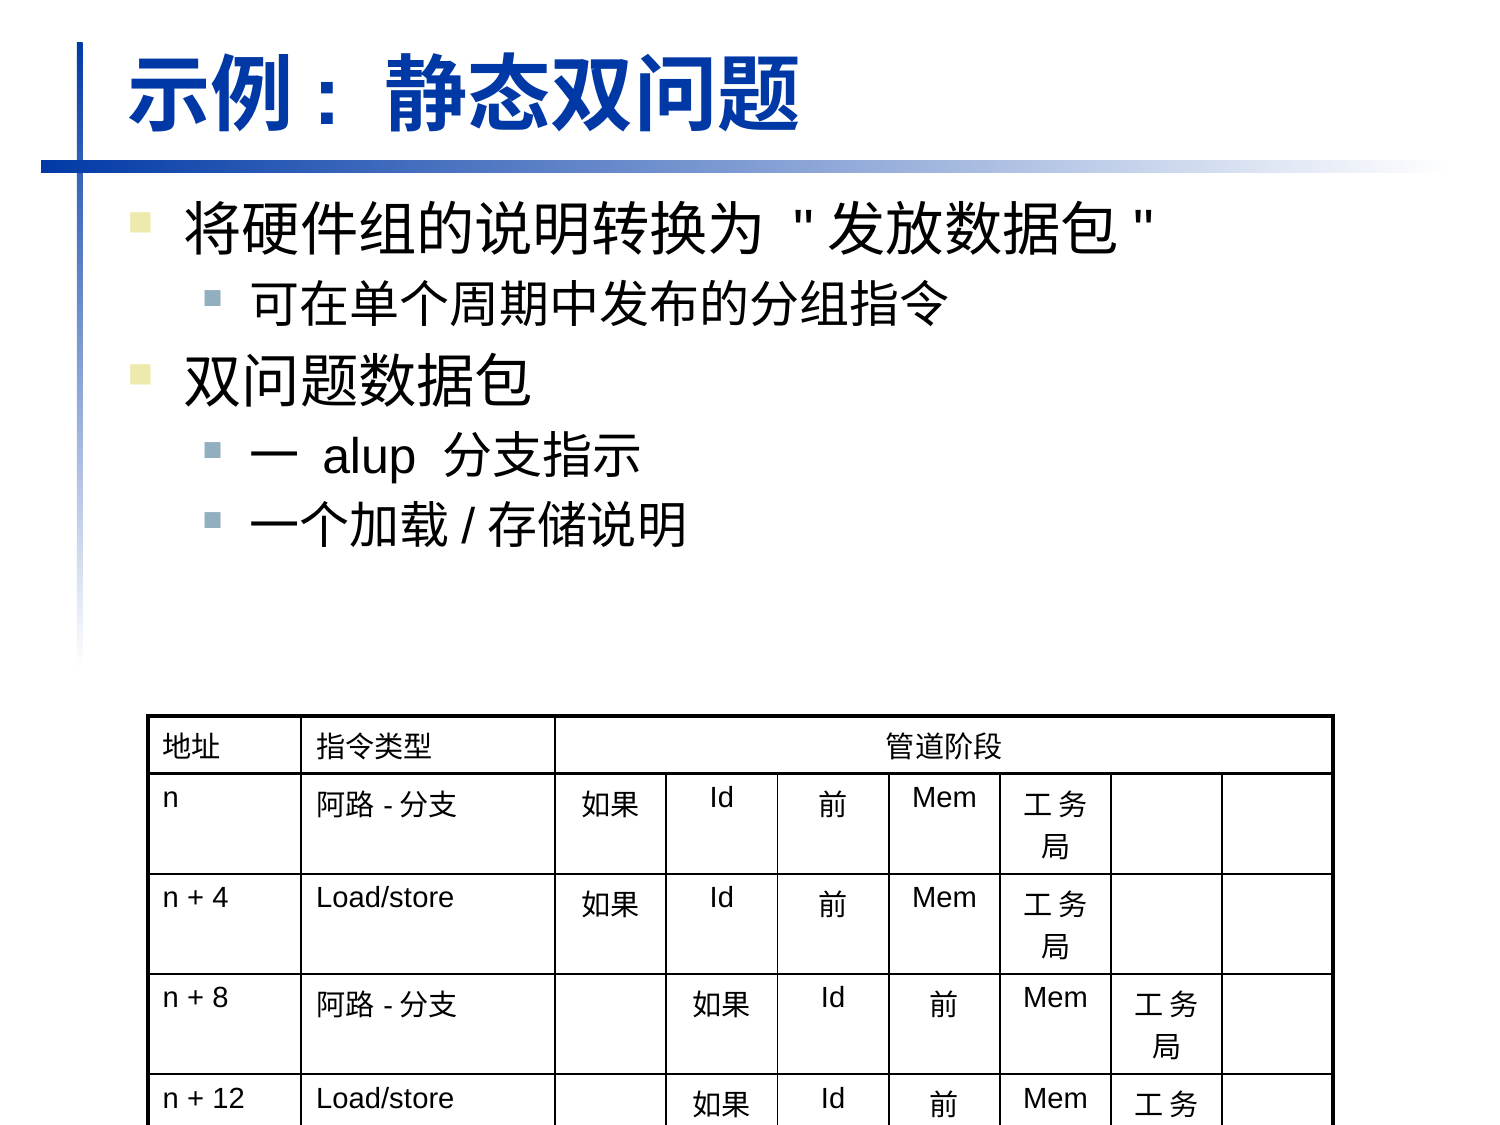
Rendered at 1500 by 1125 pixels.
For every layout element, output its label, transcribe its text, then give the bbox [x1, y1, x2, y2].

table_cell 工 务 局 [1001, 875, 1110, 973]
table_cell [1223, 1075, 1331, 1125]
title 示例: 静态双问题 [112, 32, 1468, 149]
table_cell 如果 [667, 1075, 777, 1125]
table_cell 工 务 局 [1112, 975, 1221, 1073]
table_cell 阿路-分支 [302, 775, 554, 873]
table_cell Mem [1001, 1075, 1110, 1125]
table_cell Load/store [302, 875, 554, 973]
table_header 地址 [150, 718, 300, 772]
list 将硬件组的说明转换为 "发放数据包" 可在单个周期中发布的分组指令 双问题数据包 一 alup 分支指示 一个加载/存储说明 [112, 184, 1469, 639]
table_cell n [150, 775, 300, 873]
table_header 管道阶段 [556, 718, 1331, 772]
table_cell n + 8 [150, 975, 300, 1073]
table_cell Mem [1001, 975, 1110, 1073]
table_cell n + 12 [150, 1075, 300, 1125]
table_cell 前 [890, 975, 999, 1073]
table_cell Id [778, 1075, 888, 1125]
table_cell 阿路-分支 [302, 975, 554, 1073]
table_cell [1112, 775, 1221, 873]
table_cell Mem [890, 875, 999, 973]
table_cell Mem [890, 775, 999, 873]
table_cell Id [778, 975, 888, 1073]
table_cell 如果 [556, 775, 665, 873]
table_cell Id [667, 875, 777, 973]
table_cell [556, 1075, 665, 1125]
table_cell Load/store [302, 1075, 554, 1125]
table_cell 前 [778, 875, 888, 973]
table_cell 如果 [667, 975, 777, 1073]
table_cell [1223, 975, 1331, 1073]
table_cell 如果 [556, 875, 665, 973]
table_cell 前 [778, 775, 888, 873]
table_cell 工 务 局 [1112, 1075, 1221, 1125]
table_cell n + 4 [150, 875, 300, 973]
table_cell [1223, 775, 1331, 873]
table_cell [556, 975, 665, 1073]
table_cell 前 [890, 1075, 999, 1125]
table_cell [1223, 875, 1331, 973]
table_cell 工 务 局 [1001, 775, 1110, 873]
table_cell [1112, 875, 1221, 973]
table_header 指令类型 [302, 718, 554, 772]
table_cell Id [667, 775, 777, 873]
